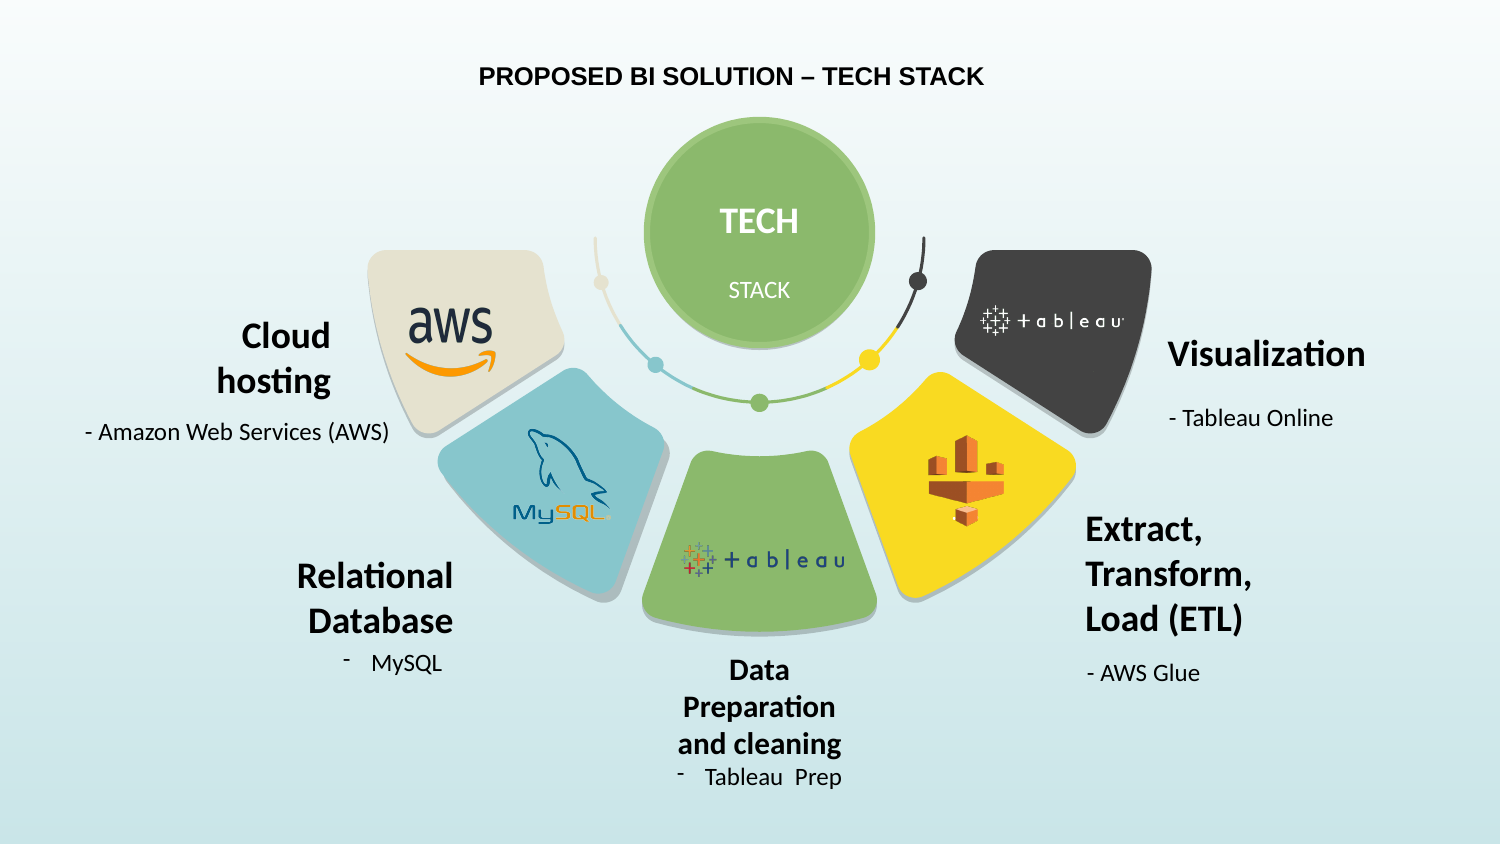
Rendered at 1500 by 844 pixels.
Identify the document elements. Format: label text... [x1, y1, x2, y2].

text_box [652, 560, 867, 823]
picture [681, 542, 844, 578]
picture [925, 434, 1018, 527]
picture [979, 305, 1125, 337]
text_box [367, 119, 1152, 637]
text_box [69, 327, 439, 476]
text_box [952, 515, 1285, 704]
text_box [1050, 322, 1417, 449]
title PROPOSED BI SOLUTION – TECH STACK [56, 44, 1407, 106]
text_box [658, 191, 861, 319]
picture [513, 427, 611, 525]
picture [405, 307, 496, 377]
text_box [175, 571, 470, 694]
